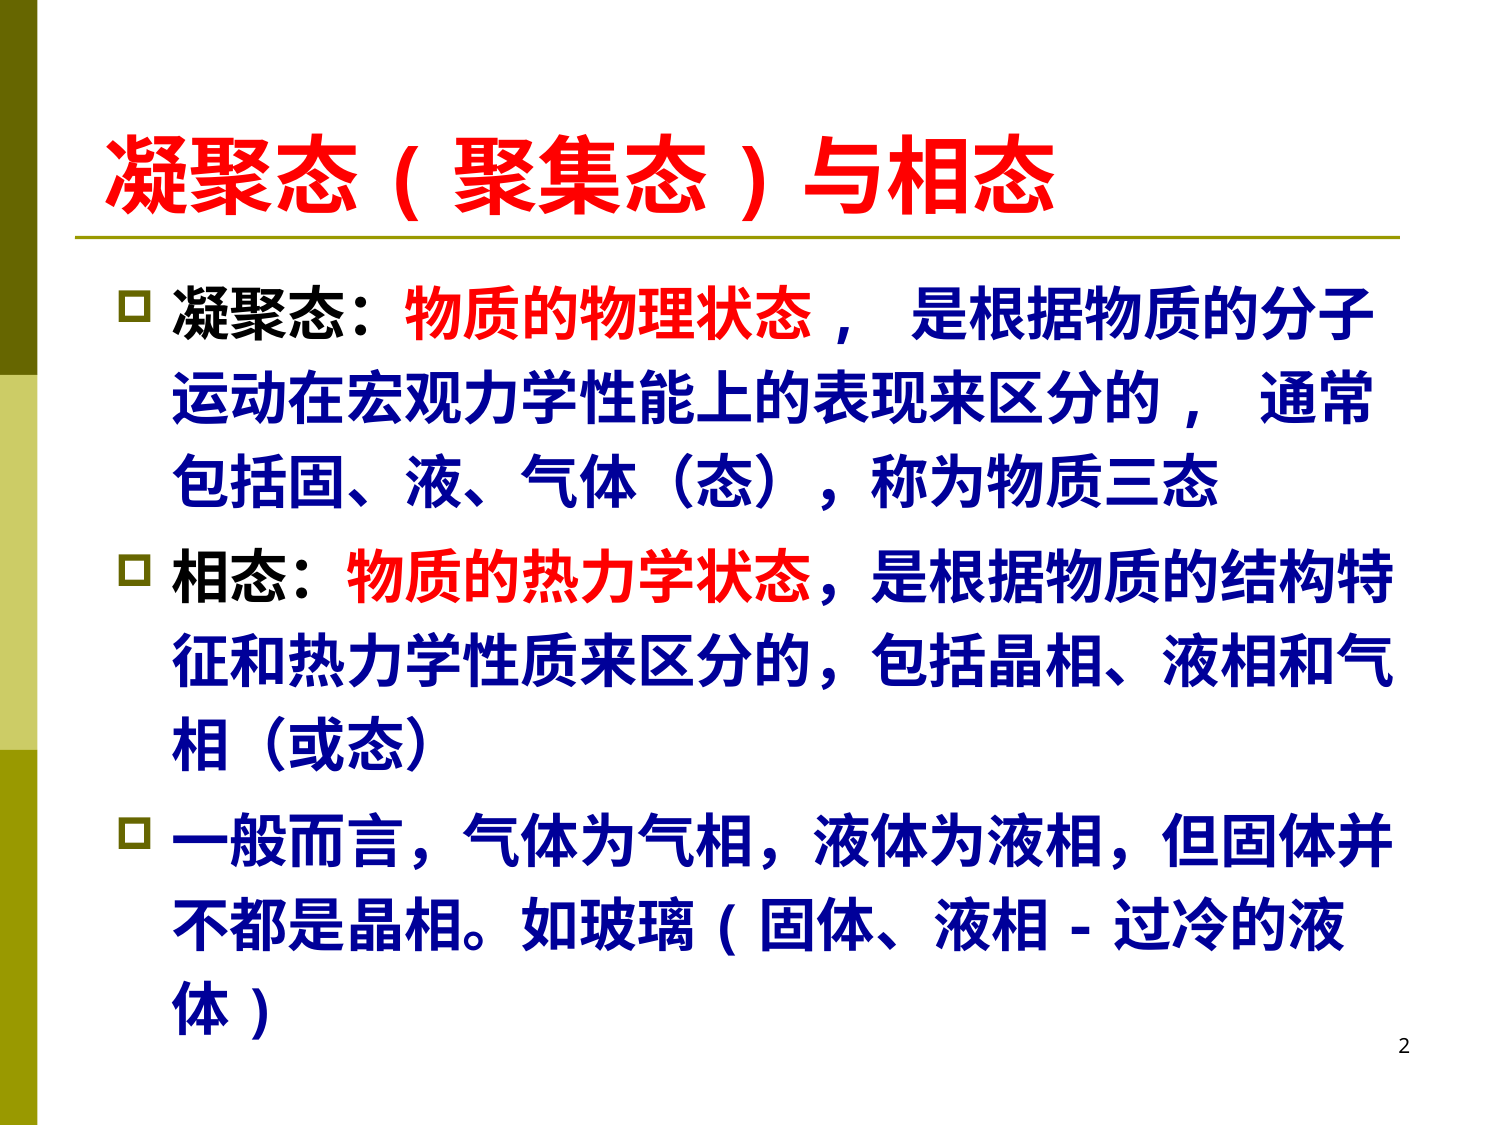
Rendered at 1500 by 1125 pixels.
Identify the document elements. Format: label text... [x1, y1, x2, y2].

title 凝聚态(聚集态)与相态 [88, 125, 1093, 232]
list 凝聚态：物质的物理状态, 是根据物质的分子运动在宏观力学性能上的表现来区分的, 通常包括固、液、气体（态），称为物质三态 相态：物质的热力学状态，是根据物质的结构特征和热力学性质来区分的，包括晶相、液相和气相（或态） 一般而言，气体为气相，液体为液相，但固体并不都是晶相。如玻璃(固体、液相-过冷的液体) [100, 255, 1424, 1000]
slide_number 2 [1074, 1025, 1425, 1100]
